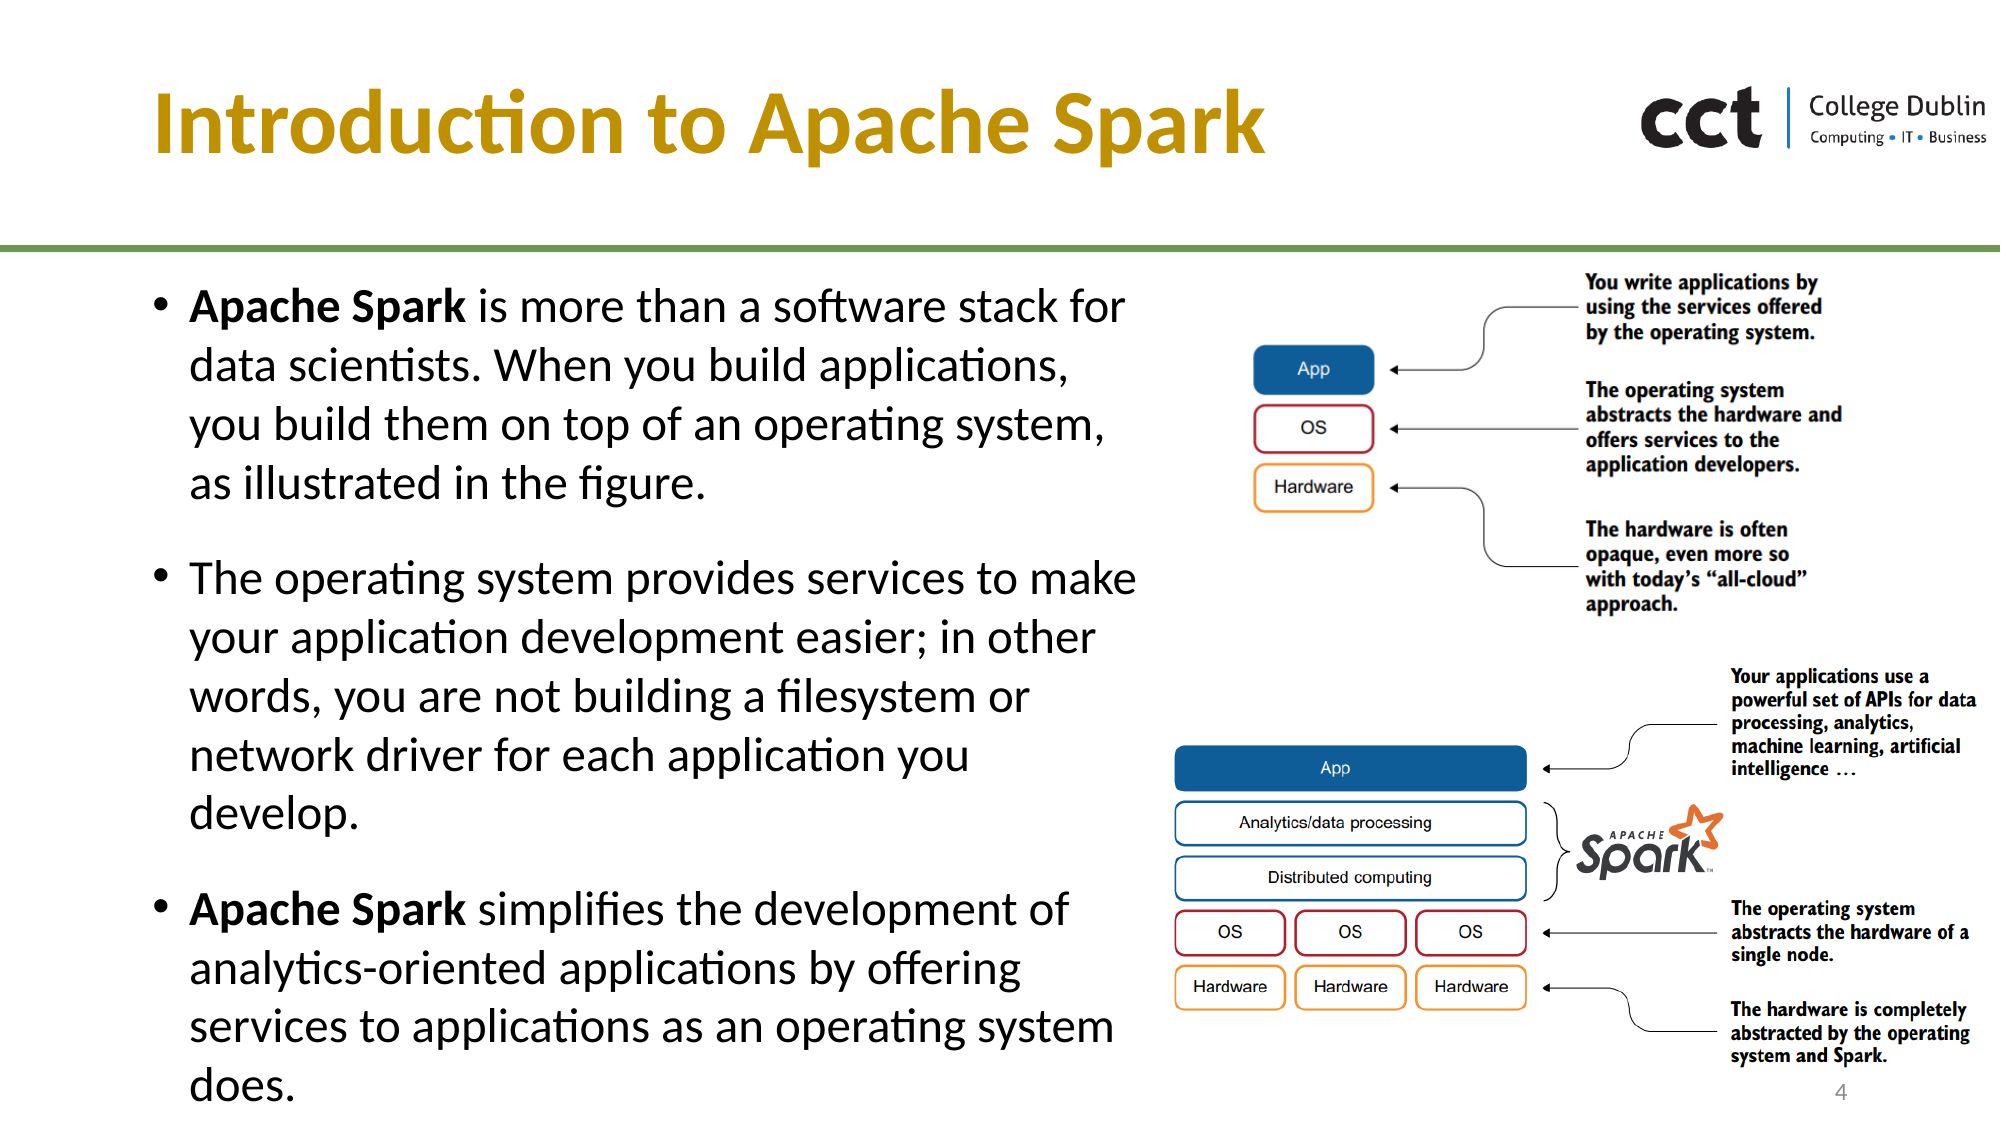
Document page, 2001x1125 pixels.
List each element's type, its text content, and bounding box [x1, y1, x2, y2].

picture [1159, 656, 1995, 1076]
picture [1638, 71, 1996, 166]
slide_number 4 [1412, 1076, 1863, 1120]
picture [1235, 266, 1858, 623]
list Apache Spark is more than a software stack for data scientists. When you build applications, you build them on top of an operating system, as illustrated in the figure. The operating system provides services to make your application development easier; in other words, you are not building a filesystem or network driver for each application you develop. Apache Spark simplifies the development of analytics-oriented applications by offering services to applications as an operating system does. [137, 266, 1160, 1121]
title Introduction to Apache Spark [137, 15, 1618, 233]
